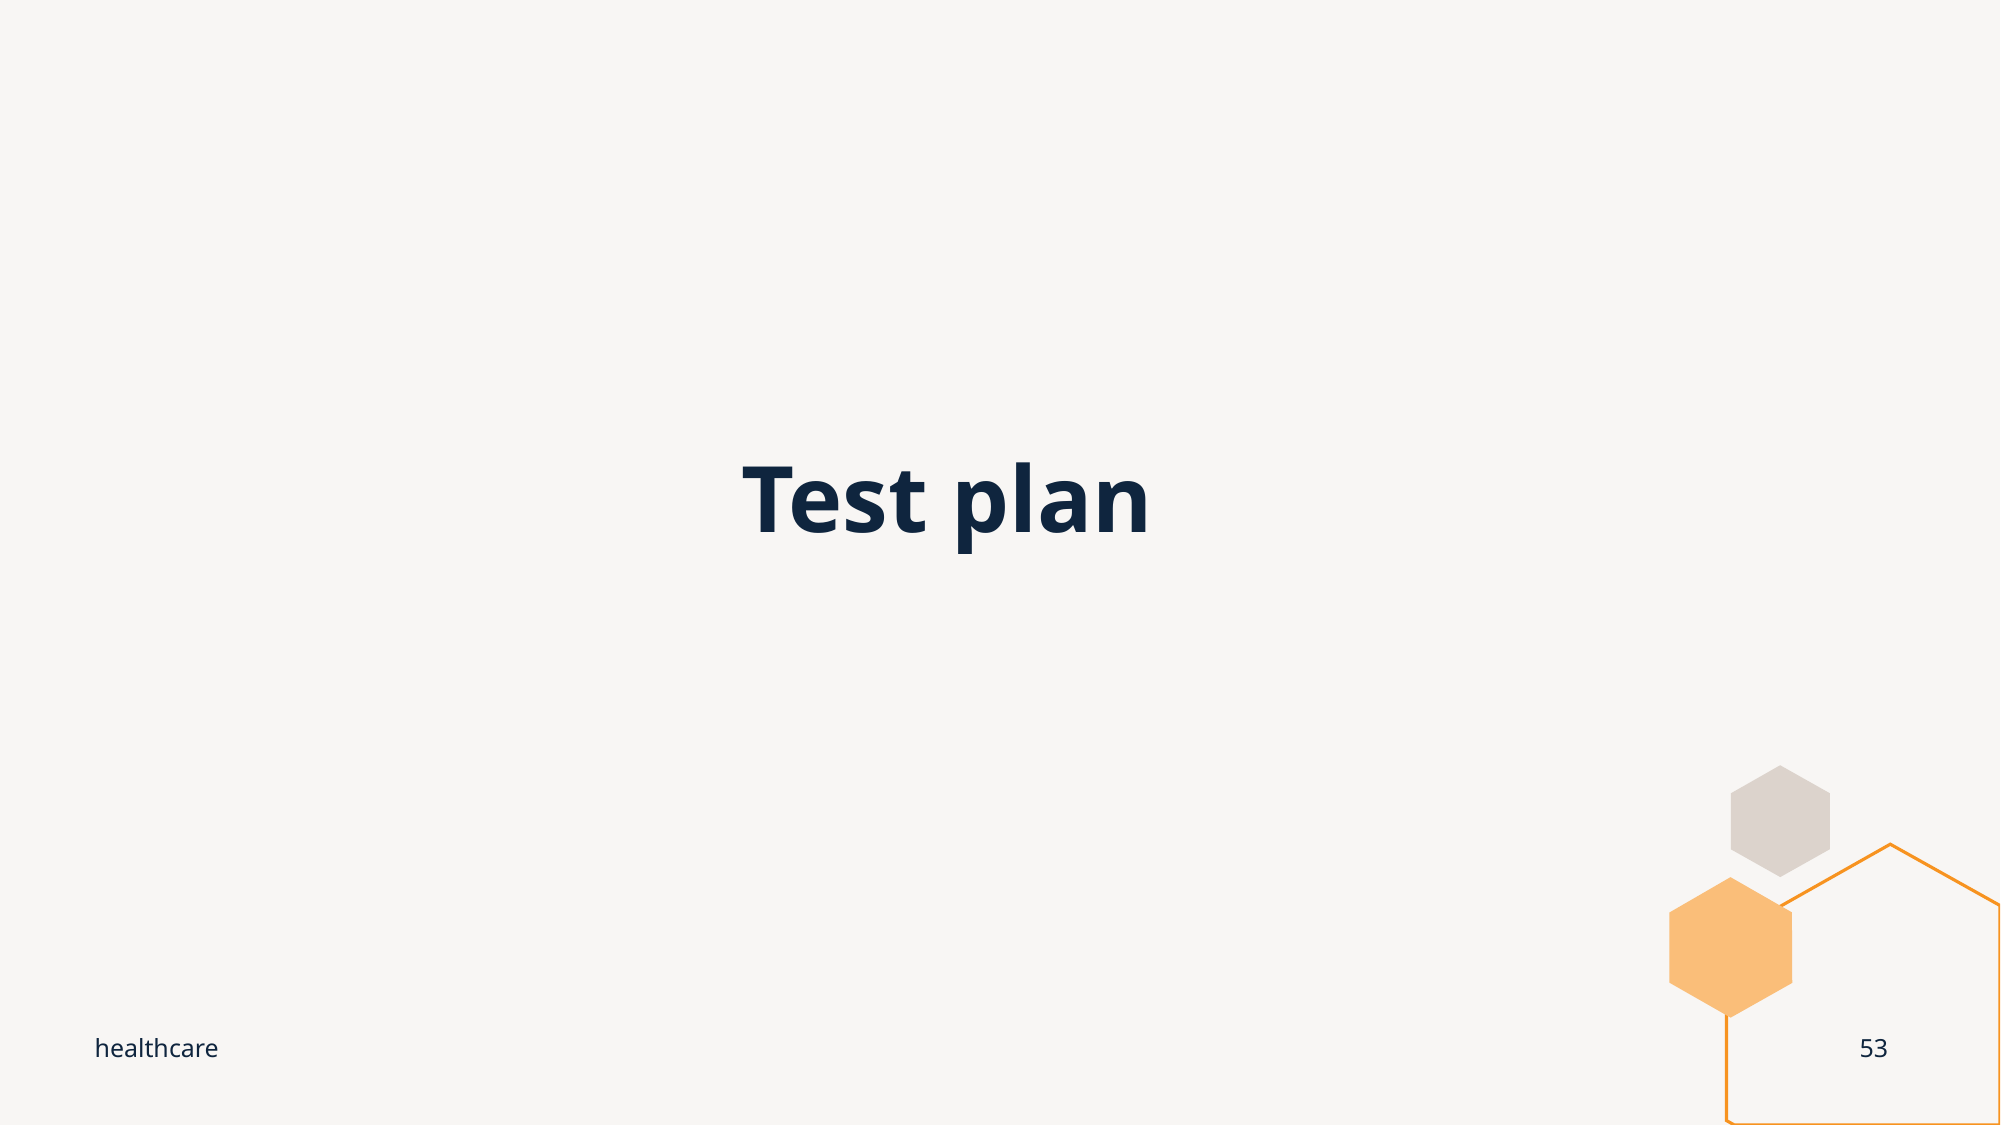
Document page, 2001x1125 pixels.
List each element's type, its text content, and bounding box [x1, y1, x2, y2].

footer healthcare [79, 1020, 755, 1080]
slide_number 53 [1836, 1020, 1912, 1080]
title Test plan [66, 446, 1853, 679]
